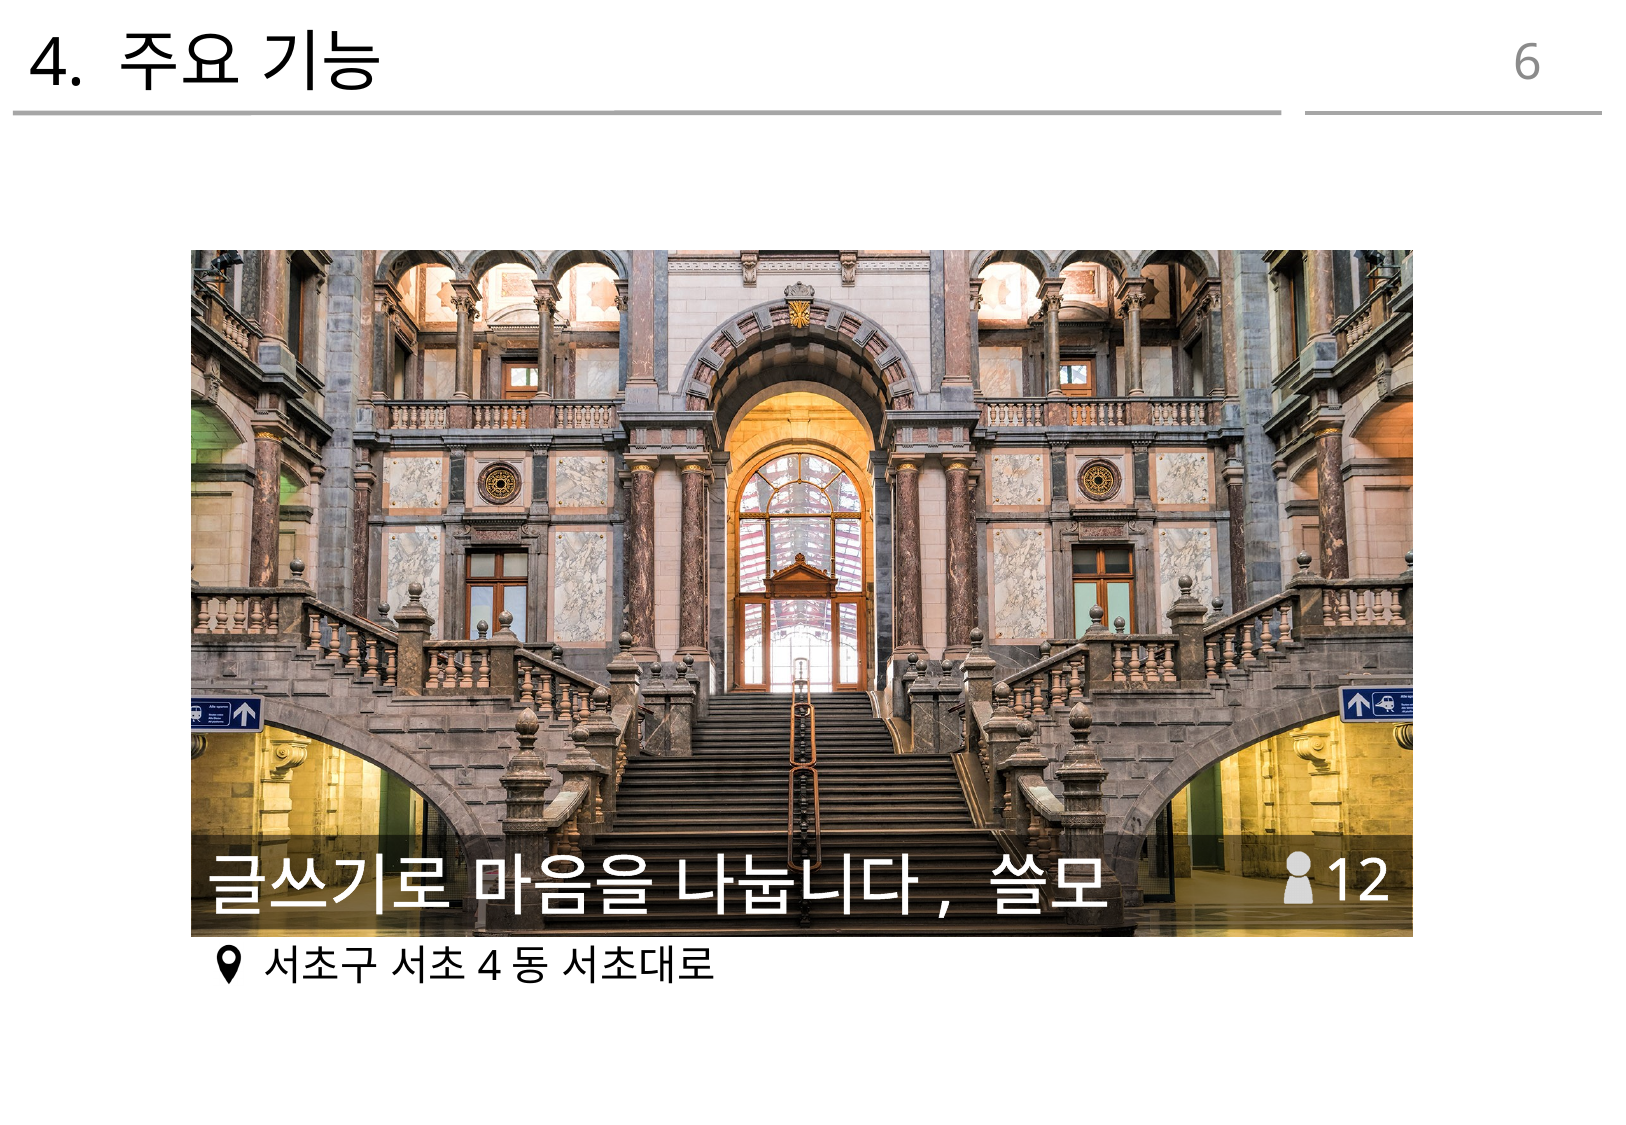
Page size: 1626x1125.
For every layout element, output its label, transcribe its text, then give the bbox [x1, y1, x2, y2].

text_box 4. 주요 기능 [14, 13, 1396, 115]
text_box 서초구 서초4동 서초대로 [191, 937, 750, 997]
slide_number 6 [1202, 33, 1557, 94]
picture [191, 250, 1413, 937]
picture [213, 942, 244, 986]
